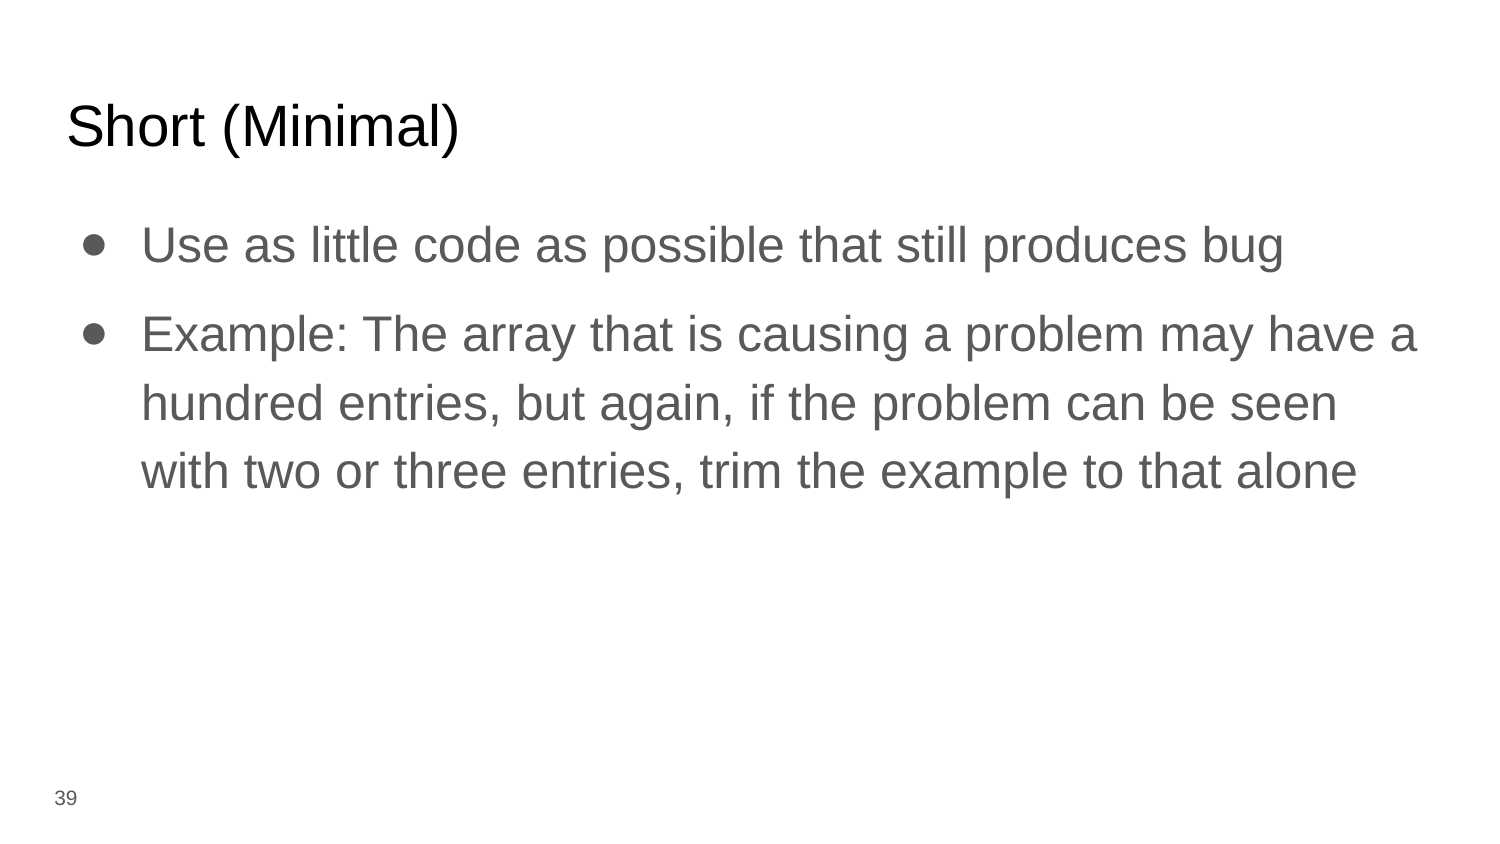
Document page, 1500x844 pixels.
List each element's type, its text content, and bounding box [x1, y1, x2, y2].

slide_number ‹#› [2, 764, 93, 830]
list Use as little code as possible that still produces bug Example: The array that is causing a problem may have a hundred entries, but again, if the problem can be seen with two or three entries, trim the example to that alone [51, 189, 1449, 441]
title Short (Minimal) [51, 72, 1449, 167]
